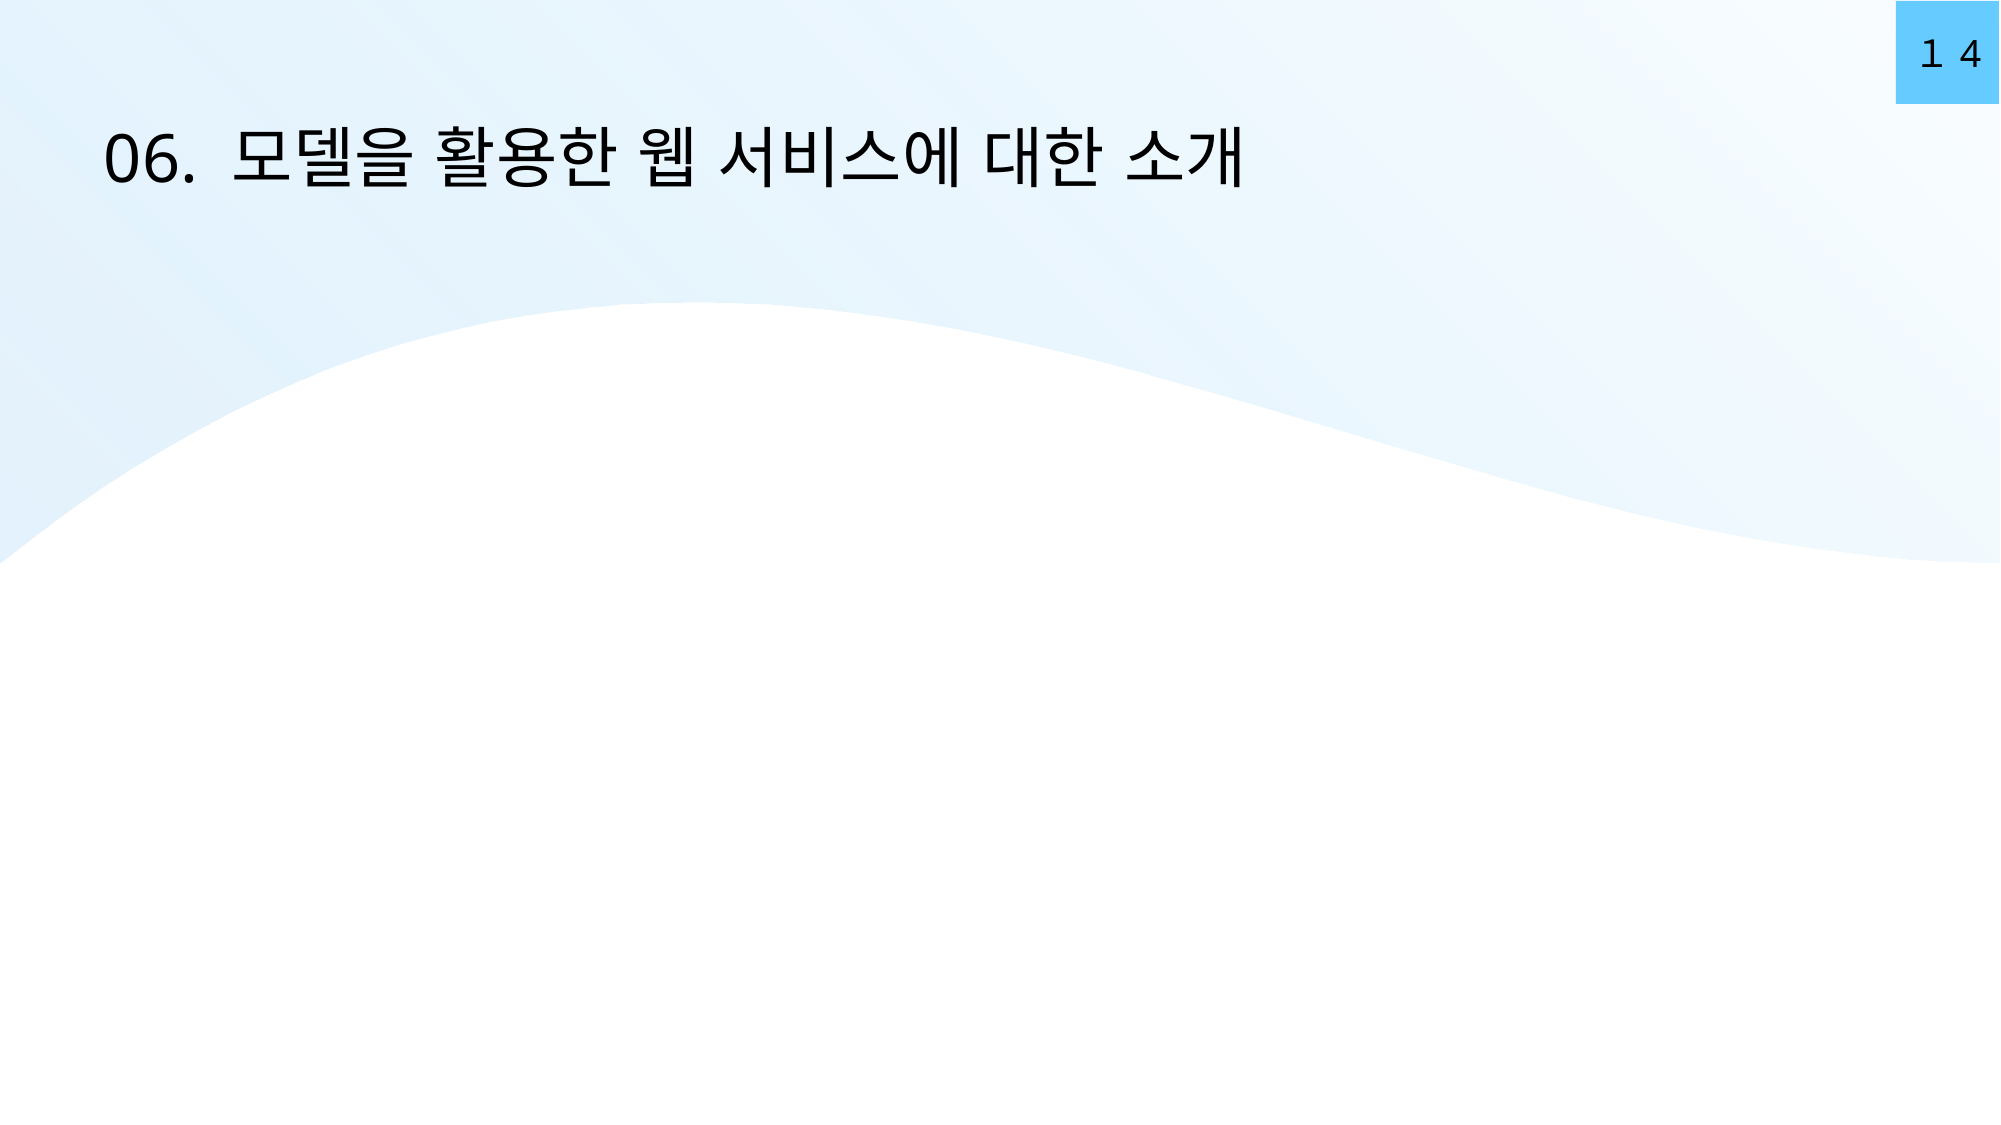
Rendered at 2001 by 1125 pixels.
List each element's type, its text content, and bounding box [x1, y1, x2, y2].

title 06. 모델을 활용한 웹 서비스에 대한 소개 [89, 87, 1654, 235]
text_box １4 [1895, 0, 2000, 105]
